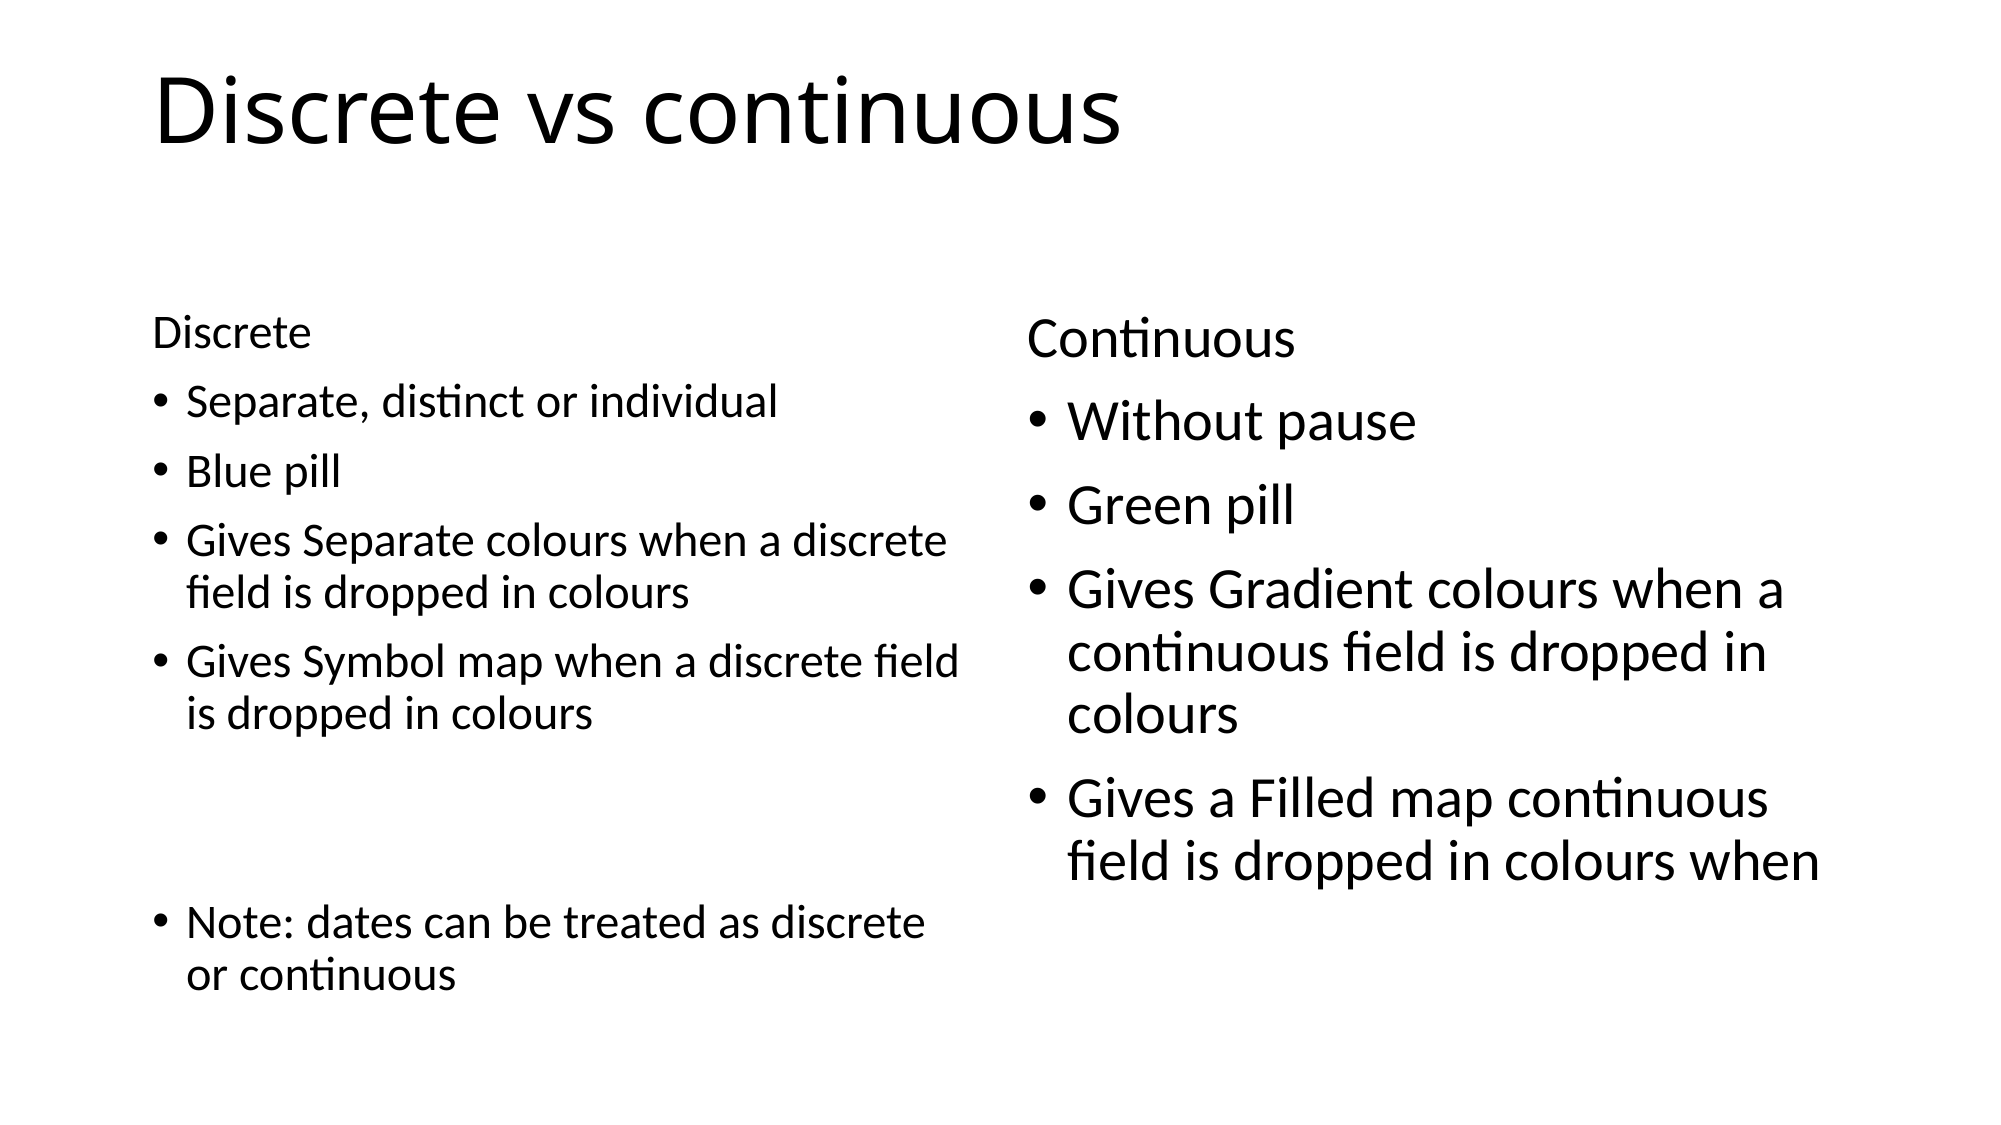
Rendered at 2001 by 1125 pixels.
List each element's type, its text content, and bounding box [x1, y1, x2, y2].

list Discrete Separate, distinct or individual Blue pill Gives Separate colours when a discrete field is dropped in colours Gives Symbol map when a discrete field is dropped in colours Note: dates can be treated as discrete or continuous [137, 299, 988, 1014]
list Continuous Without pause Green pill Gives Gradient colours when a continuous field is dropped in colours Gives a Filled map continuous field is dropped in colours when [1012, 299, 1863, 1014]
title Discrete vs continuous [137, 59, 1863, 278]
